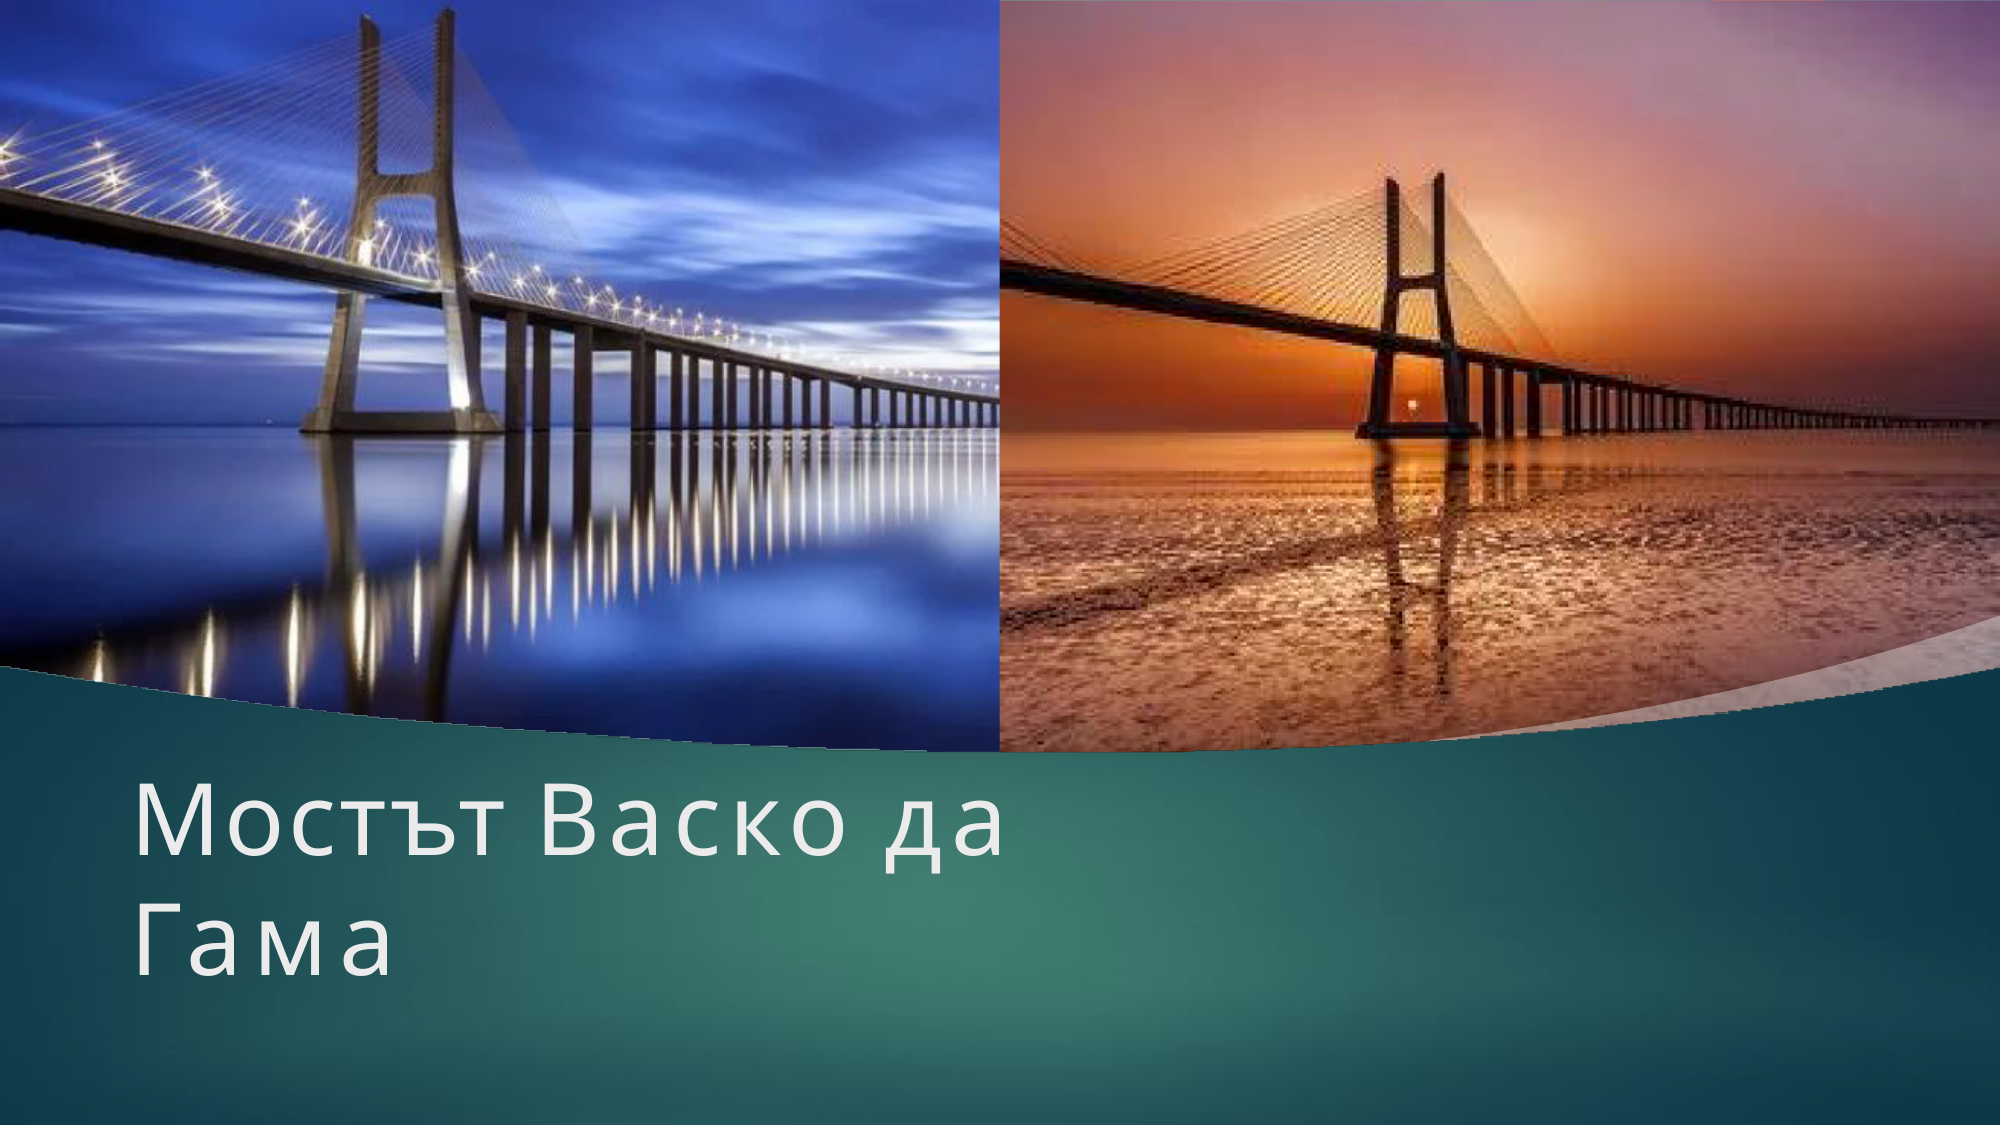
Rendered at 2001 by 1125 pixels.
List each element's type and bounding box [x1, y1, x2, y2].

text_box [0, 0, 2000, 1125]
